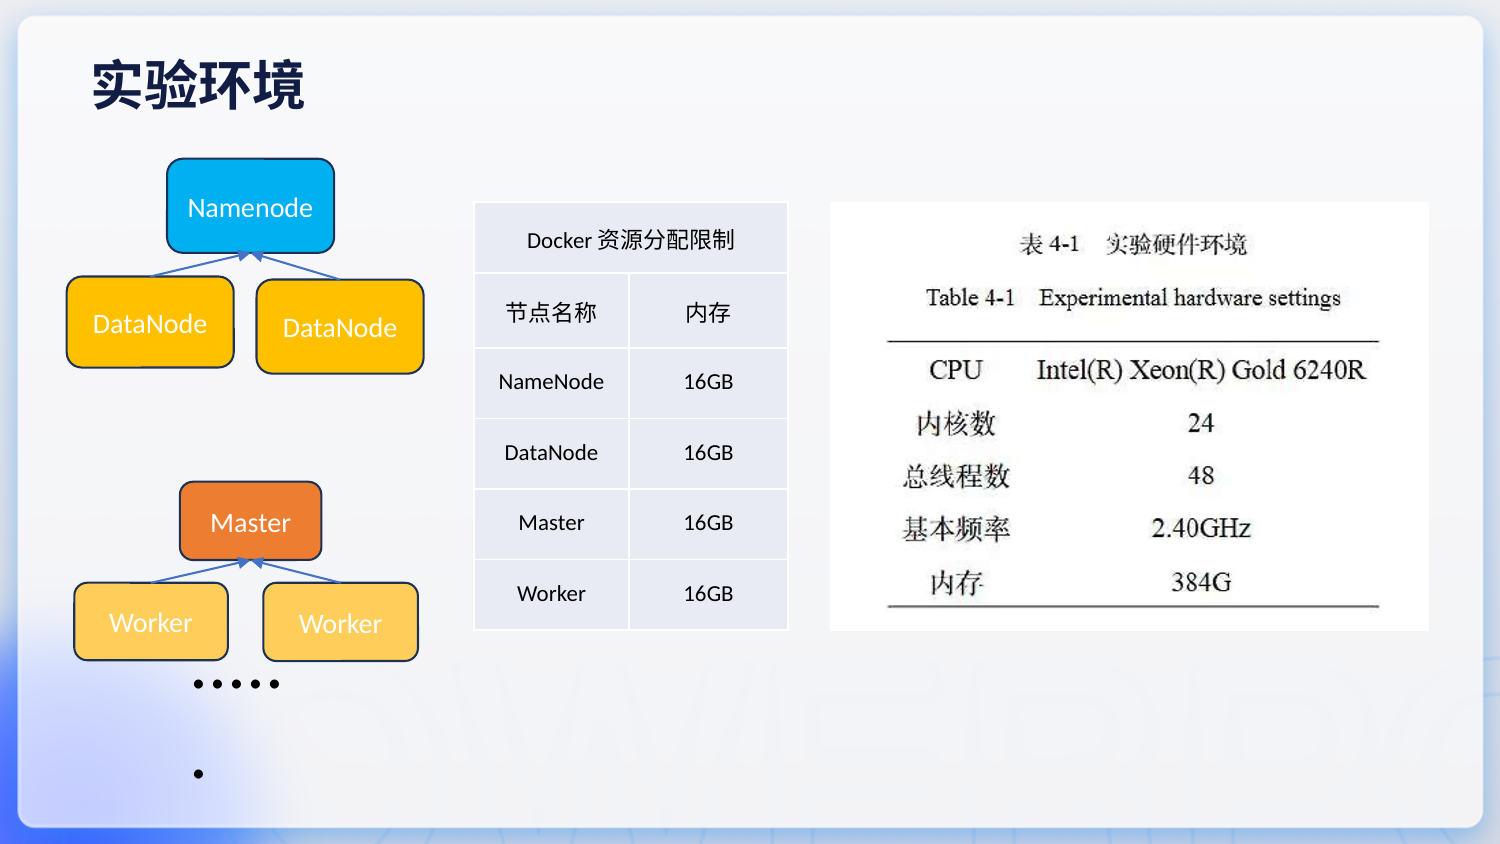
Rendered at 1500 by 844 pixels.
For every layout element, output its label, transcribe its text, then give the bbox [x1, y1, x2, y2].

table_cell Master [475, 490, 628, 559]
text_box 实验环境 [74, 27, 1408, 132]
table_cell 16GB [630, 490, 787, 559]
table_cell 内存 [630, 274, 787, 347]
picture [0, 0, 1500, 844]
table_cell NameNode [475, 349, 628, 418]
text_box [74, 481, 418, 713]
table_header Docker资源分配限制 [475, 203, 787, 272]
table_cell DataNode [475, 419, 628, 488]
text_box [66, 158, 424, 374]
table_cell 16GB [630, 560, 787, 629]
table_cell 节点名称 [475, 274, 628, 347]
table_cell 16GB [630, 349, 787, 418]
table_cell 16GB [630, 419, 787, 488]
table_cell Worker [475, 560, 628, 629]
